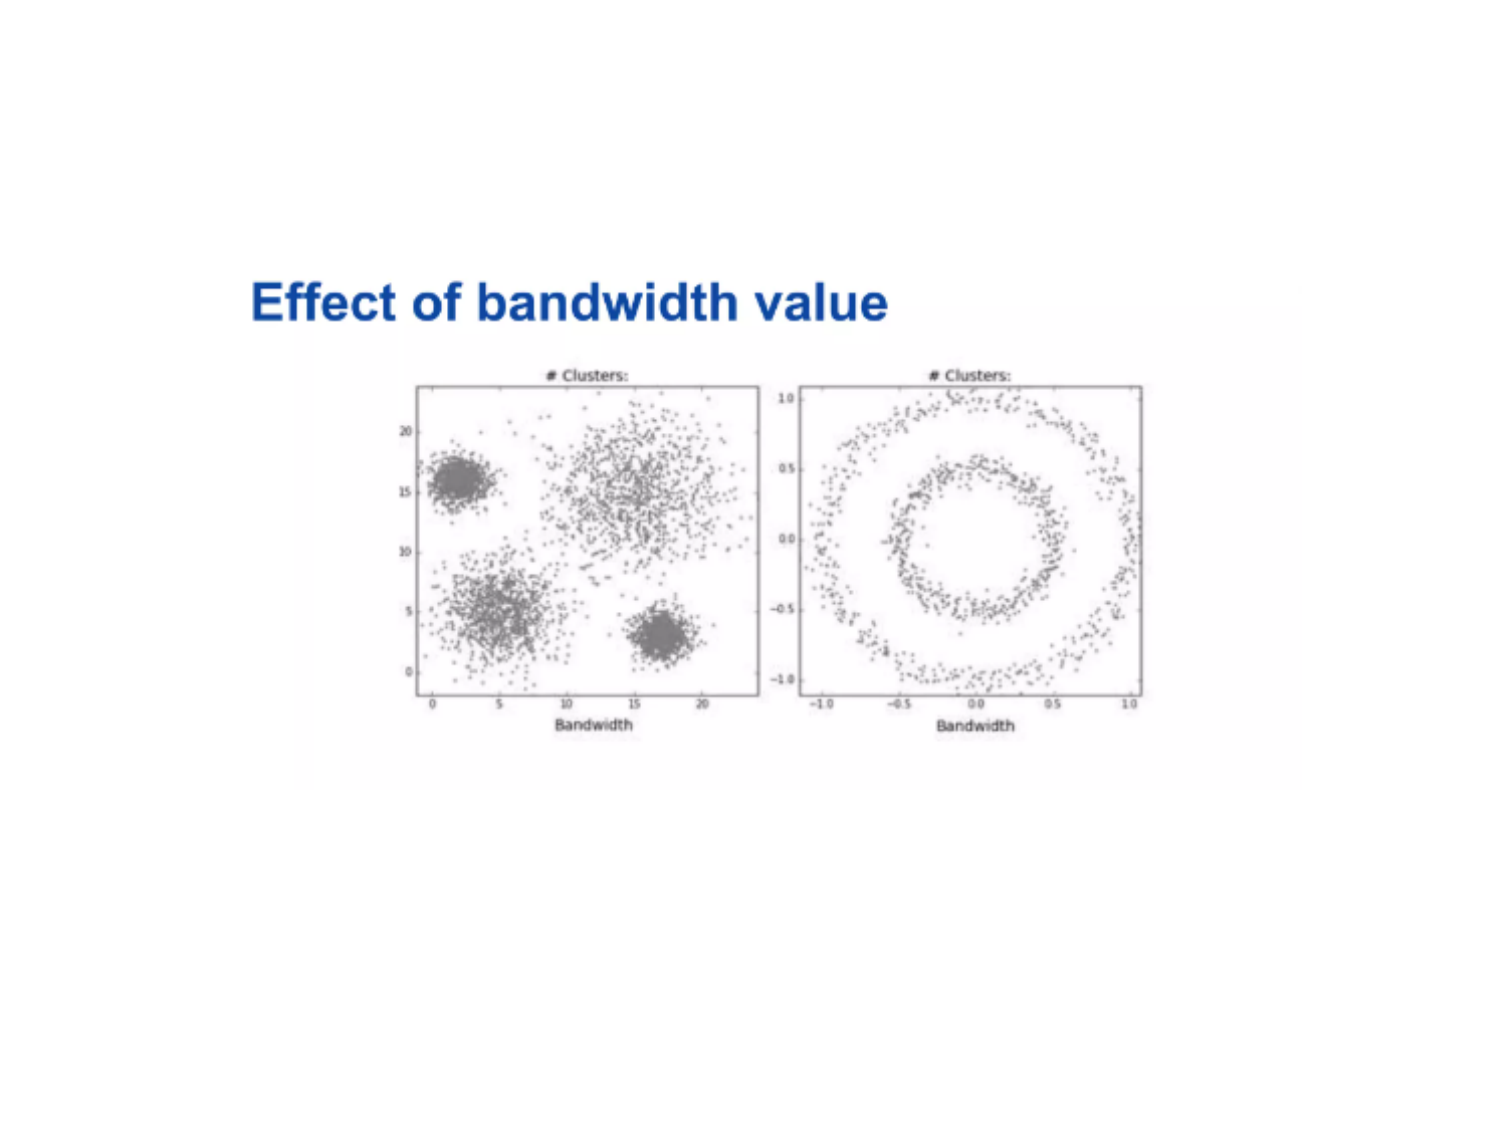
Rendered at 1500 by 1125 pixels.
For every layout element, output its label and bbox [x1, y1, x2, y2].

picture [224, 237, 1302, 791]
